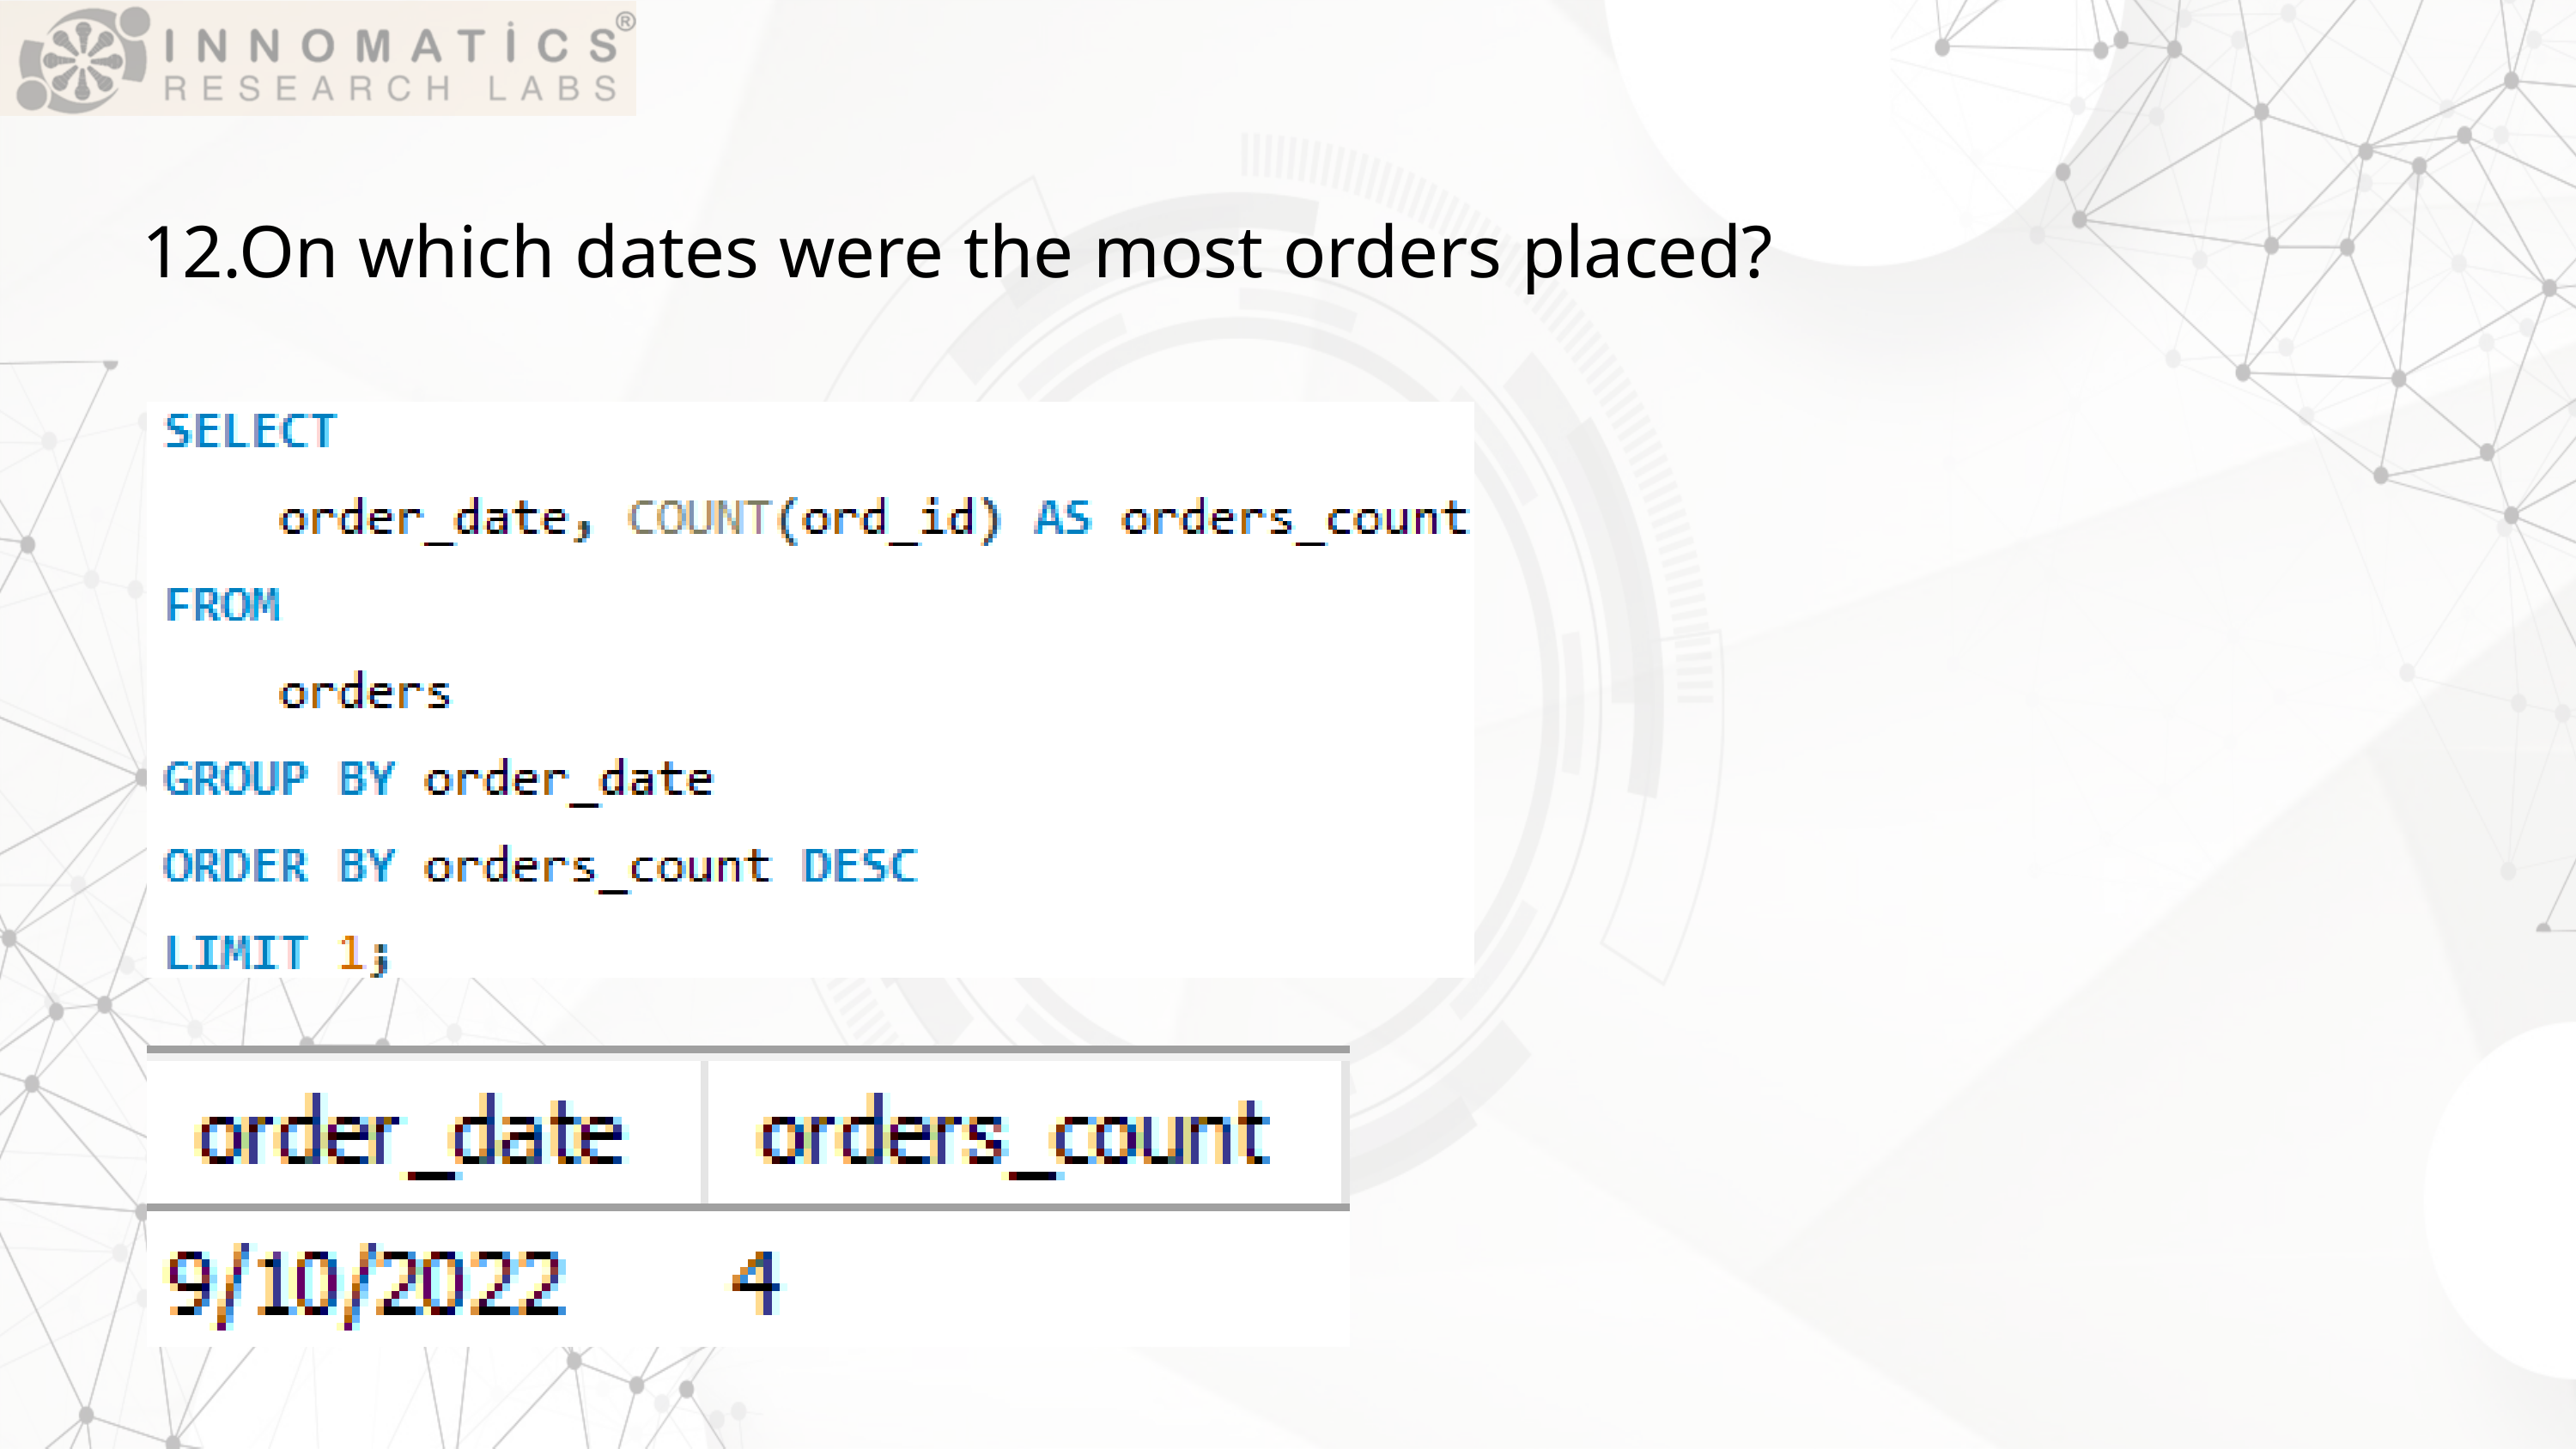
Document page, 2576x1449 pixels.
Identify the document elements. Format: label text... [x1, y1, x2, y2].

title 12.On which dates were the most orders placed? [0, 34, 2039, 371]
picture [147, 1046, 1350, 1347]
picture [147, 402, 1475, 979]
picture [0, 1, 636, 116]
